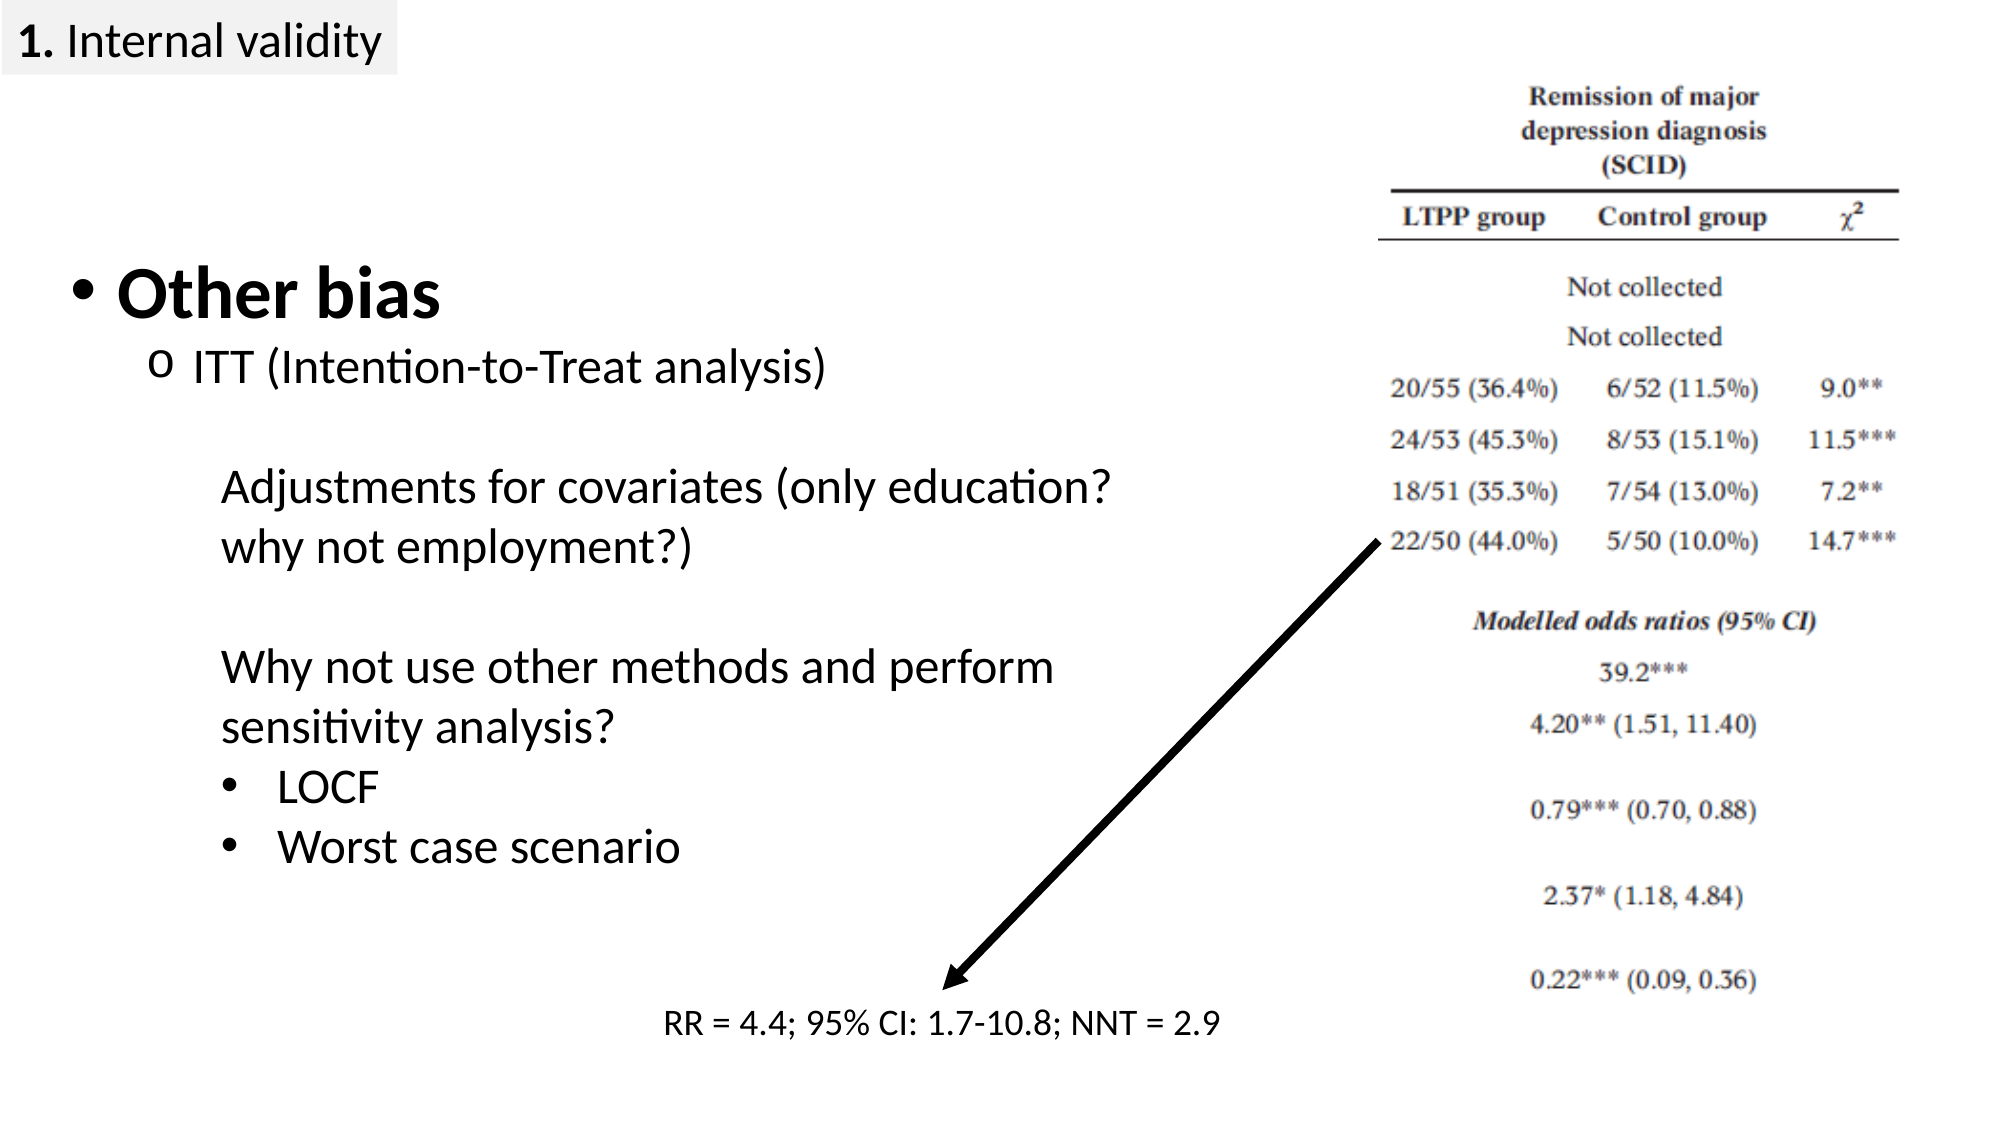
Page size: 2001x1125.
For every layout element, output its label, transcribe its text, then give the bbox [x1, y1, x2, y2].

text_box RR = 4.4; 95% CI: 1.7-10.8; NNT = 2.9 [648, 990, 1236, 1050]
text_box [942, 540, 1379, 991]
picture [1378, 75, 1909, 1006]
text_box Other bias ITT (Intention-to-Treat analysis) Adjustments for covariates (only education? why not employment?) Why not use other methods and perform sensitivity analysis? LOCF Worst case scenario [56, 236, 1185, 882]
text_box 1. Internal validity [1, 0, 398, 75]
